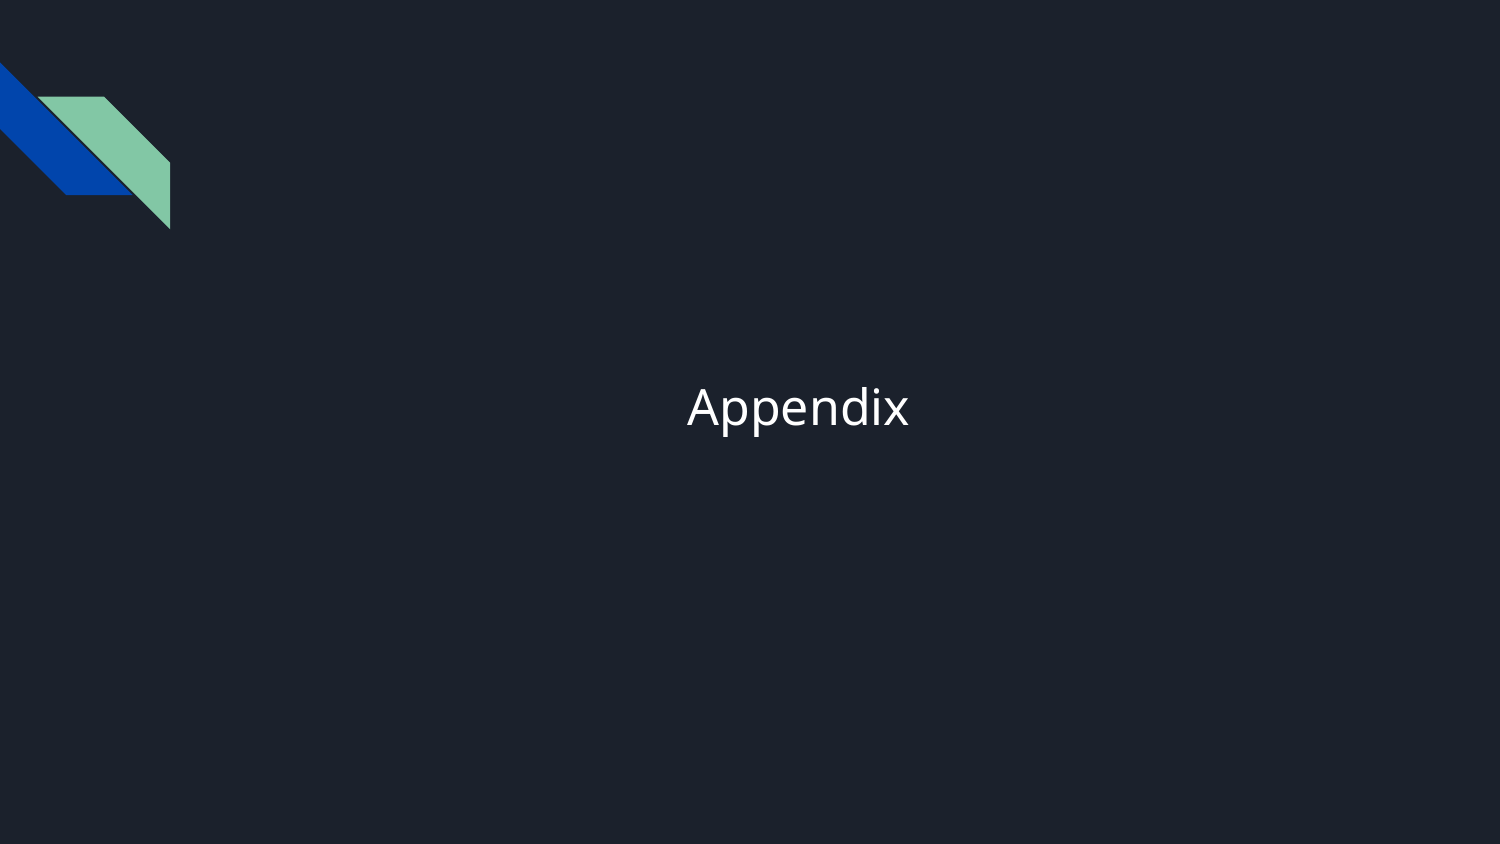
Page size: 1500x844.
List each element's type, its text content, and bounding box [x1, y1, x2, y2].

title Appendix [221, 359, 1377, 510]
